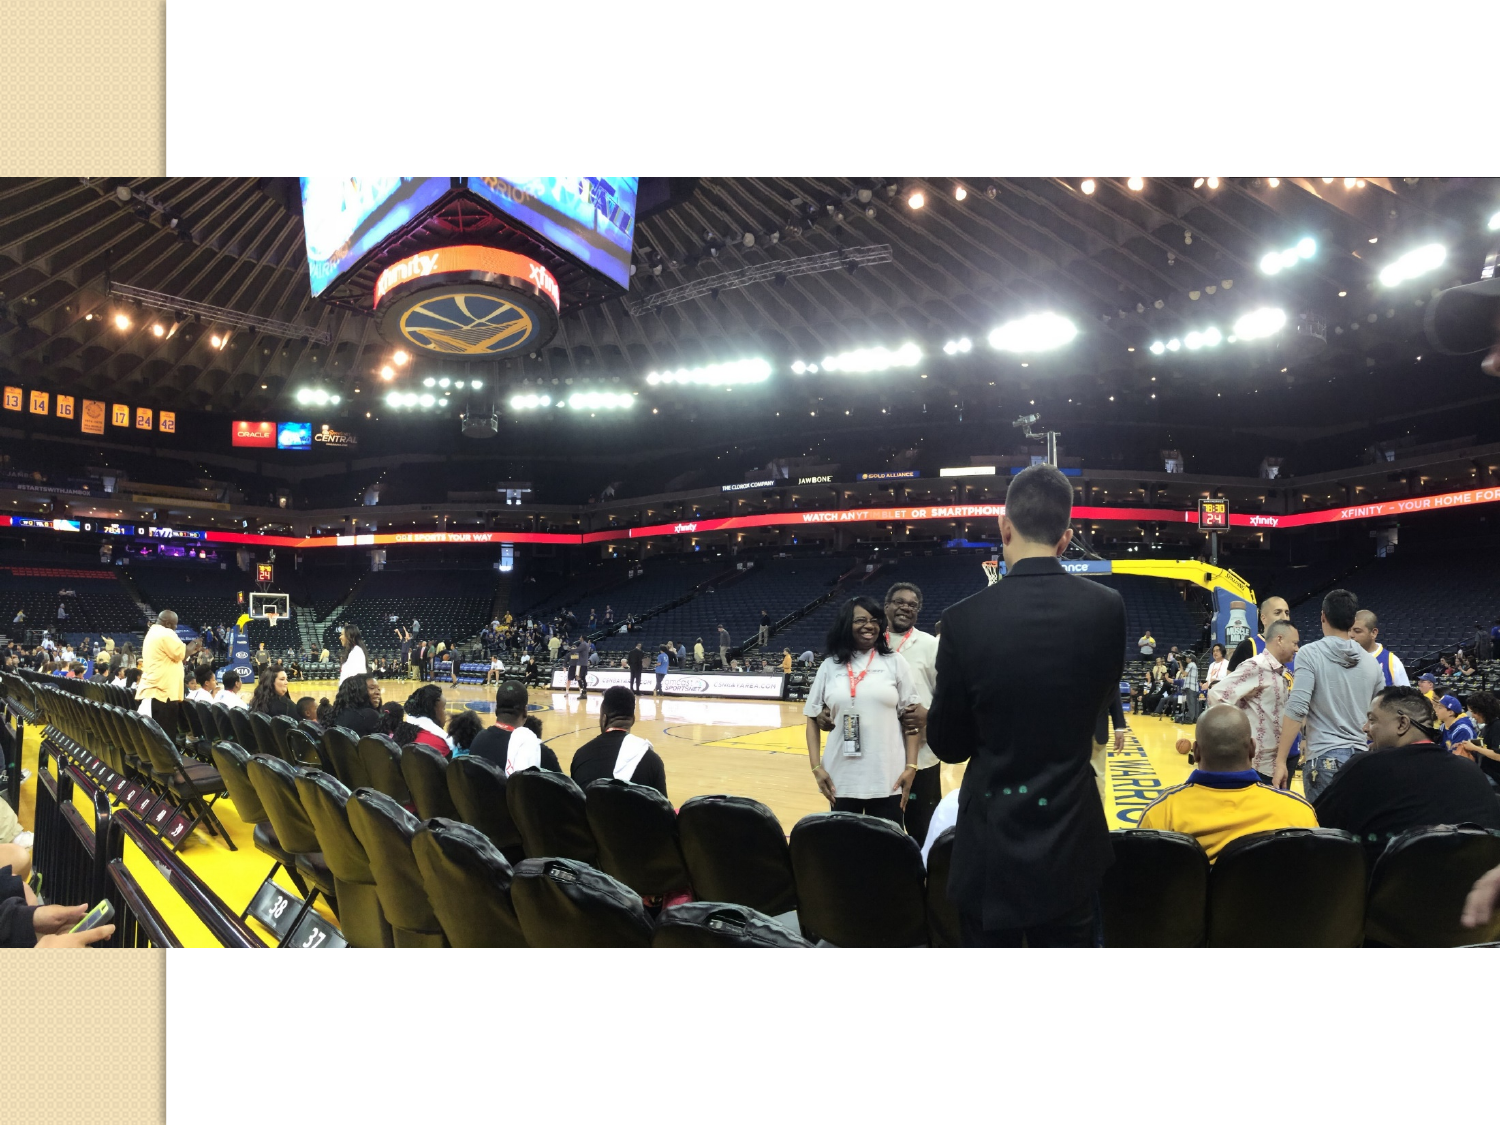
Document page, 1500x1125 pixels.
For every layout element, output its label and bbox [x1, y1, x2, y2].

picture [0, 176, 1500, 948]
